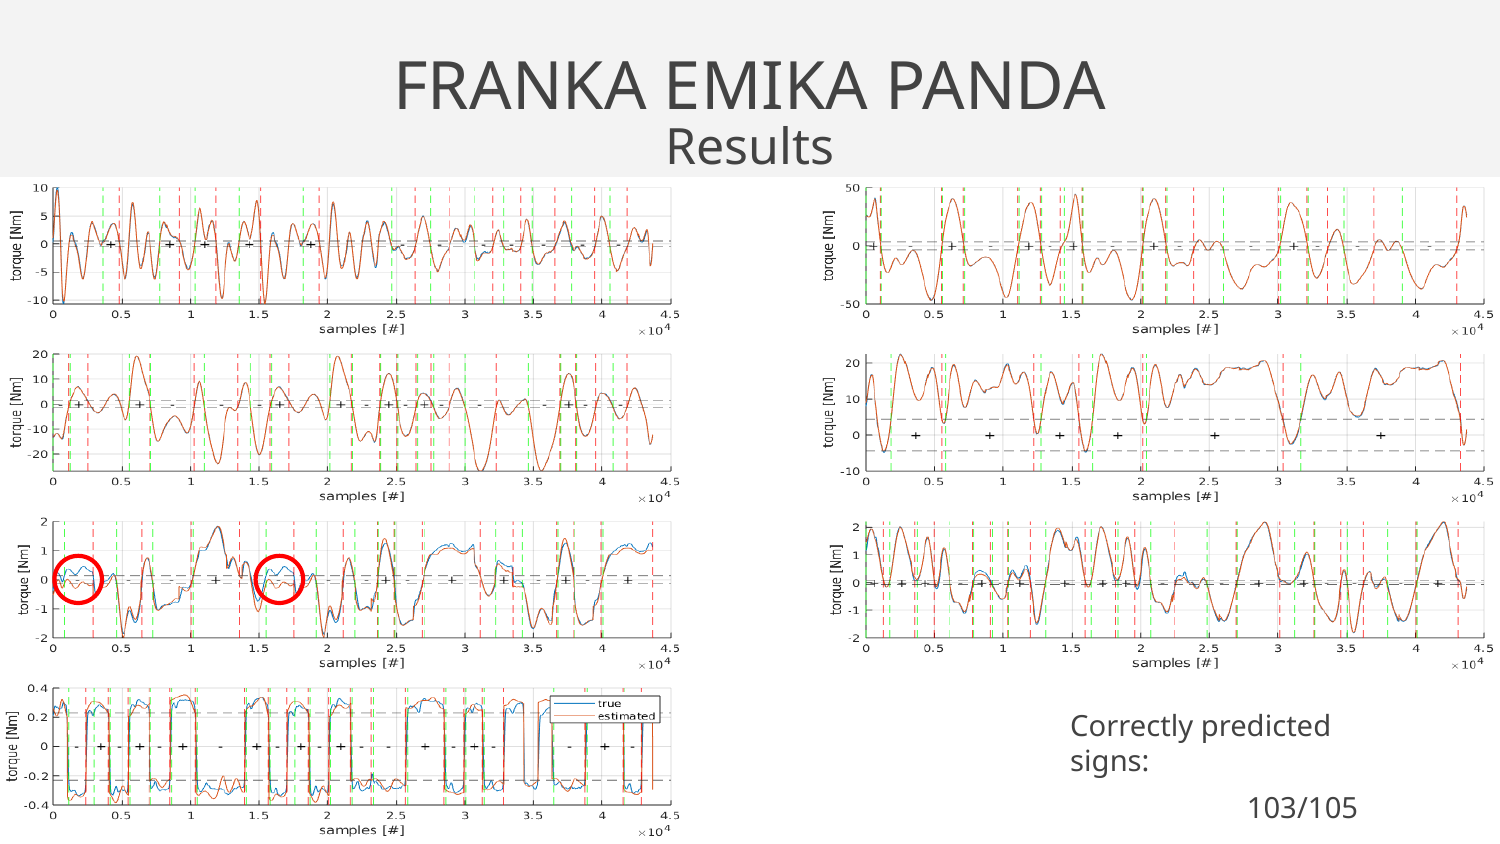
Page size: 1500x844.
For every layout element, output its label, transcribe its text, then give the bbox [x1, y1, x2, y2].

text_box Results [367, 99, 1133, 176]
text_box FRANKA EMIKA PANDA [367, 27, 1133, 99]
picture [0, 177, 1500, 844]
